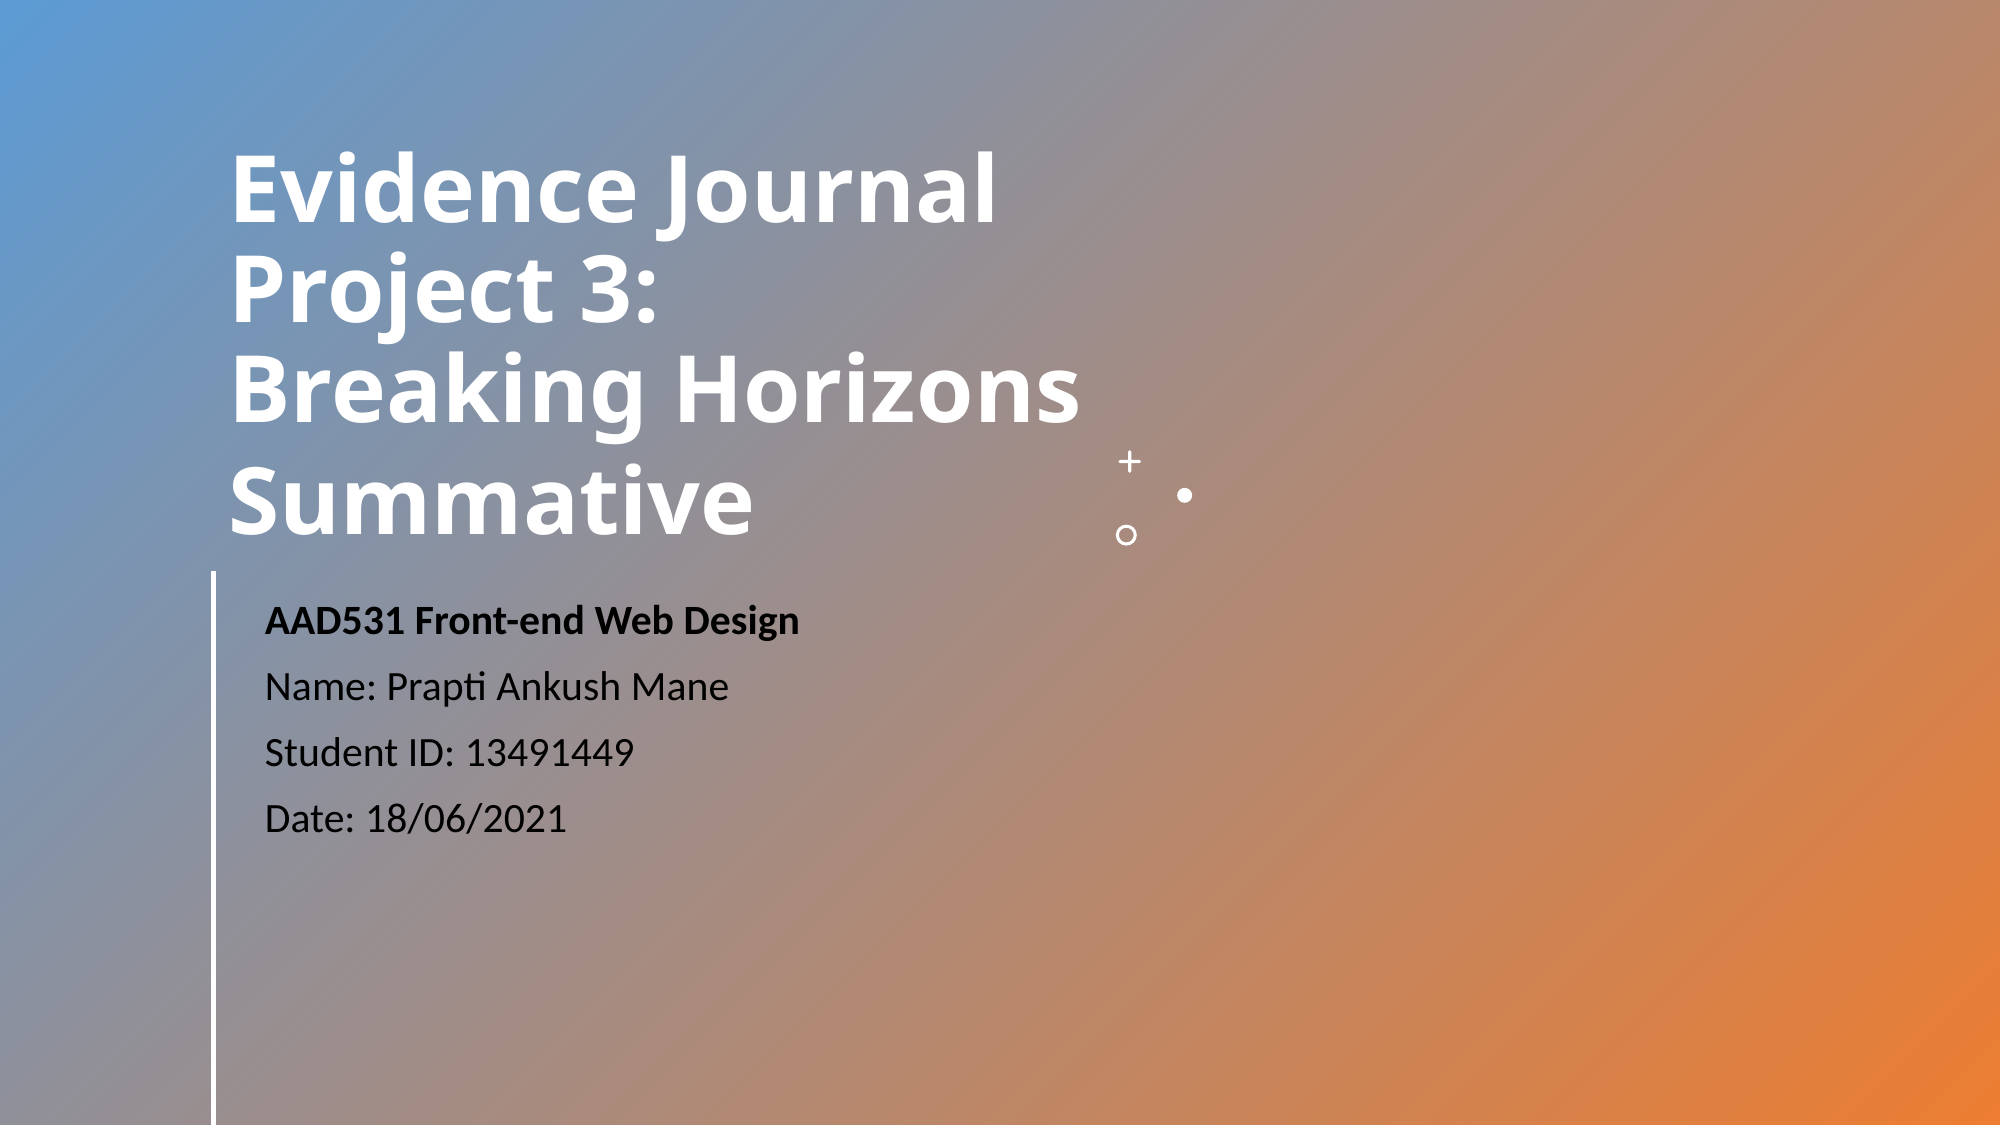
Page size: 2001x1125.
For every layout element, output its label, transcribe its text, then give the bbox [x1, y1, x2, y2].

text_box [0, 0, 2000, 1125]
text_box [1177, 487, 1193, 503]
text_box Evidence Journal Project 3: Breaking Horizons Summative [213, 96, 1101, 563]
text_box [1115, 524, 1137, 546]
text_box [1118, 450, 1142, 473]
text_box AAD531 Front-end Web Design Name: Prapti Ankush Mane Student ID: 13491449 Date: 18/06/2021 [249, 590, 1750, 863]
